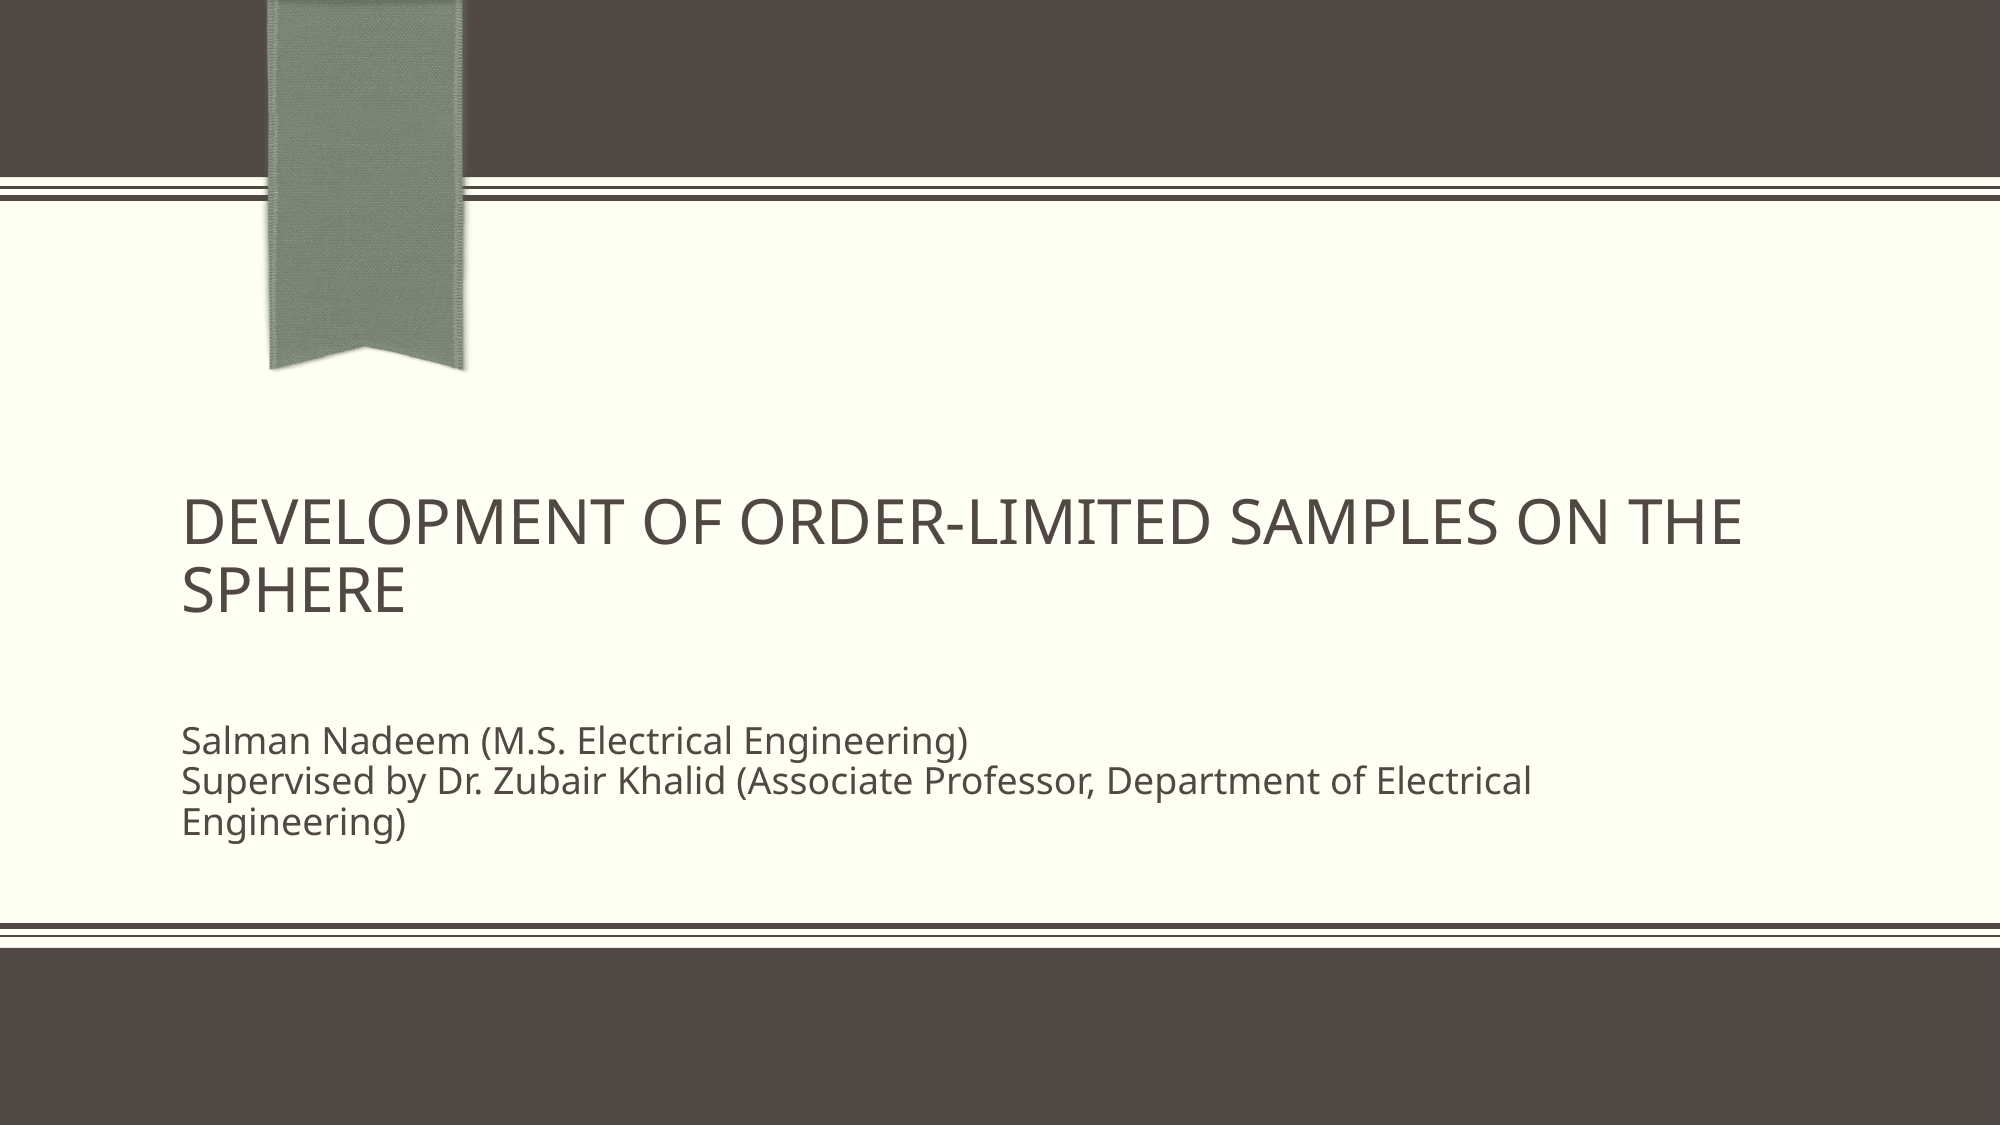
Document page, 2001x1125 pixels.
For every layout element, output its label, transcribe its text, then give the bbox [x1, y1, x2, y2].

title Development of order-limited samples on the sphere [181, 376, 1785, 741]
subtitle Salman Nadeem (M.S. Electrical Engineering) Supervised by Dr. Zubair Khalid (Associate Professor, Department of Electrical Engineering) [181, 714, 1766, 872]
